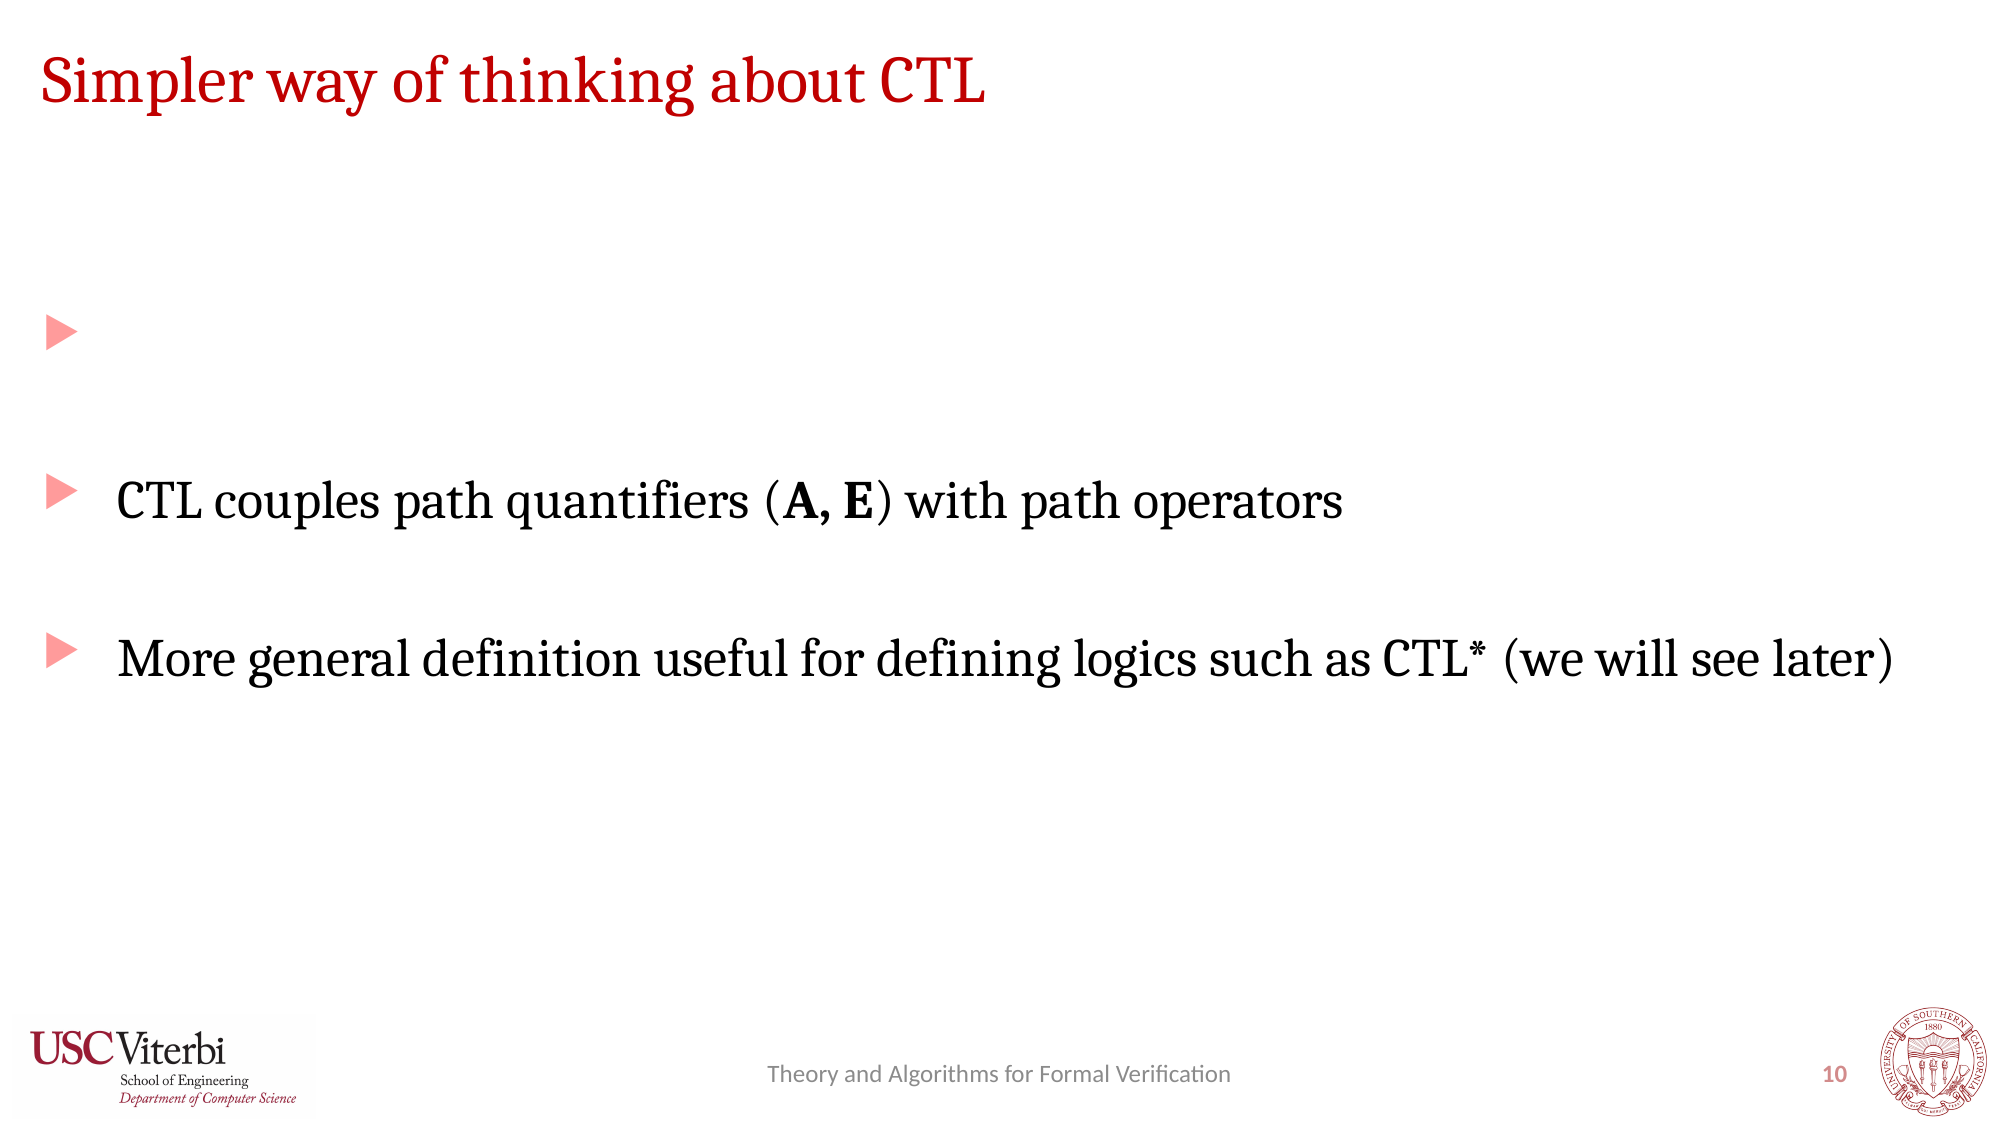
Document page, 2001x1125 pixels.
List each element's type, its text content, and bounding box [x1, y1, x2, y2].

picture [1879, 1002, 1988, 1119]
footer Theory and Algorithms for Formal Verification [662, 1042, 1338, 1103]
picture [12, 1014, 316, 1119]
slide_number 10 [1684, 1042, 1863, 1103]
title Simpler way of thinking about CTL [27, 12, 1947, 150]
